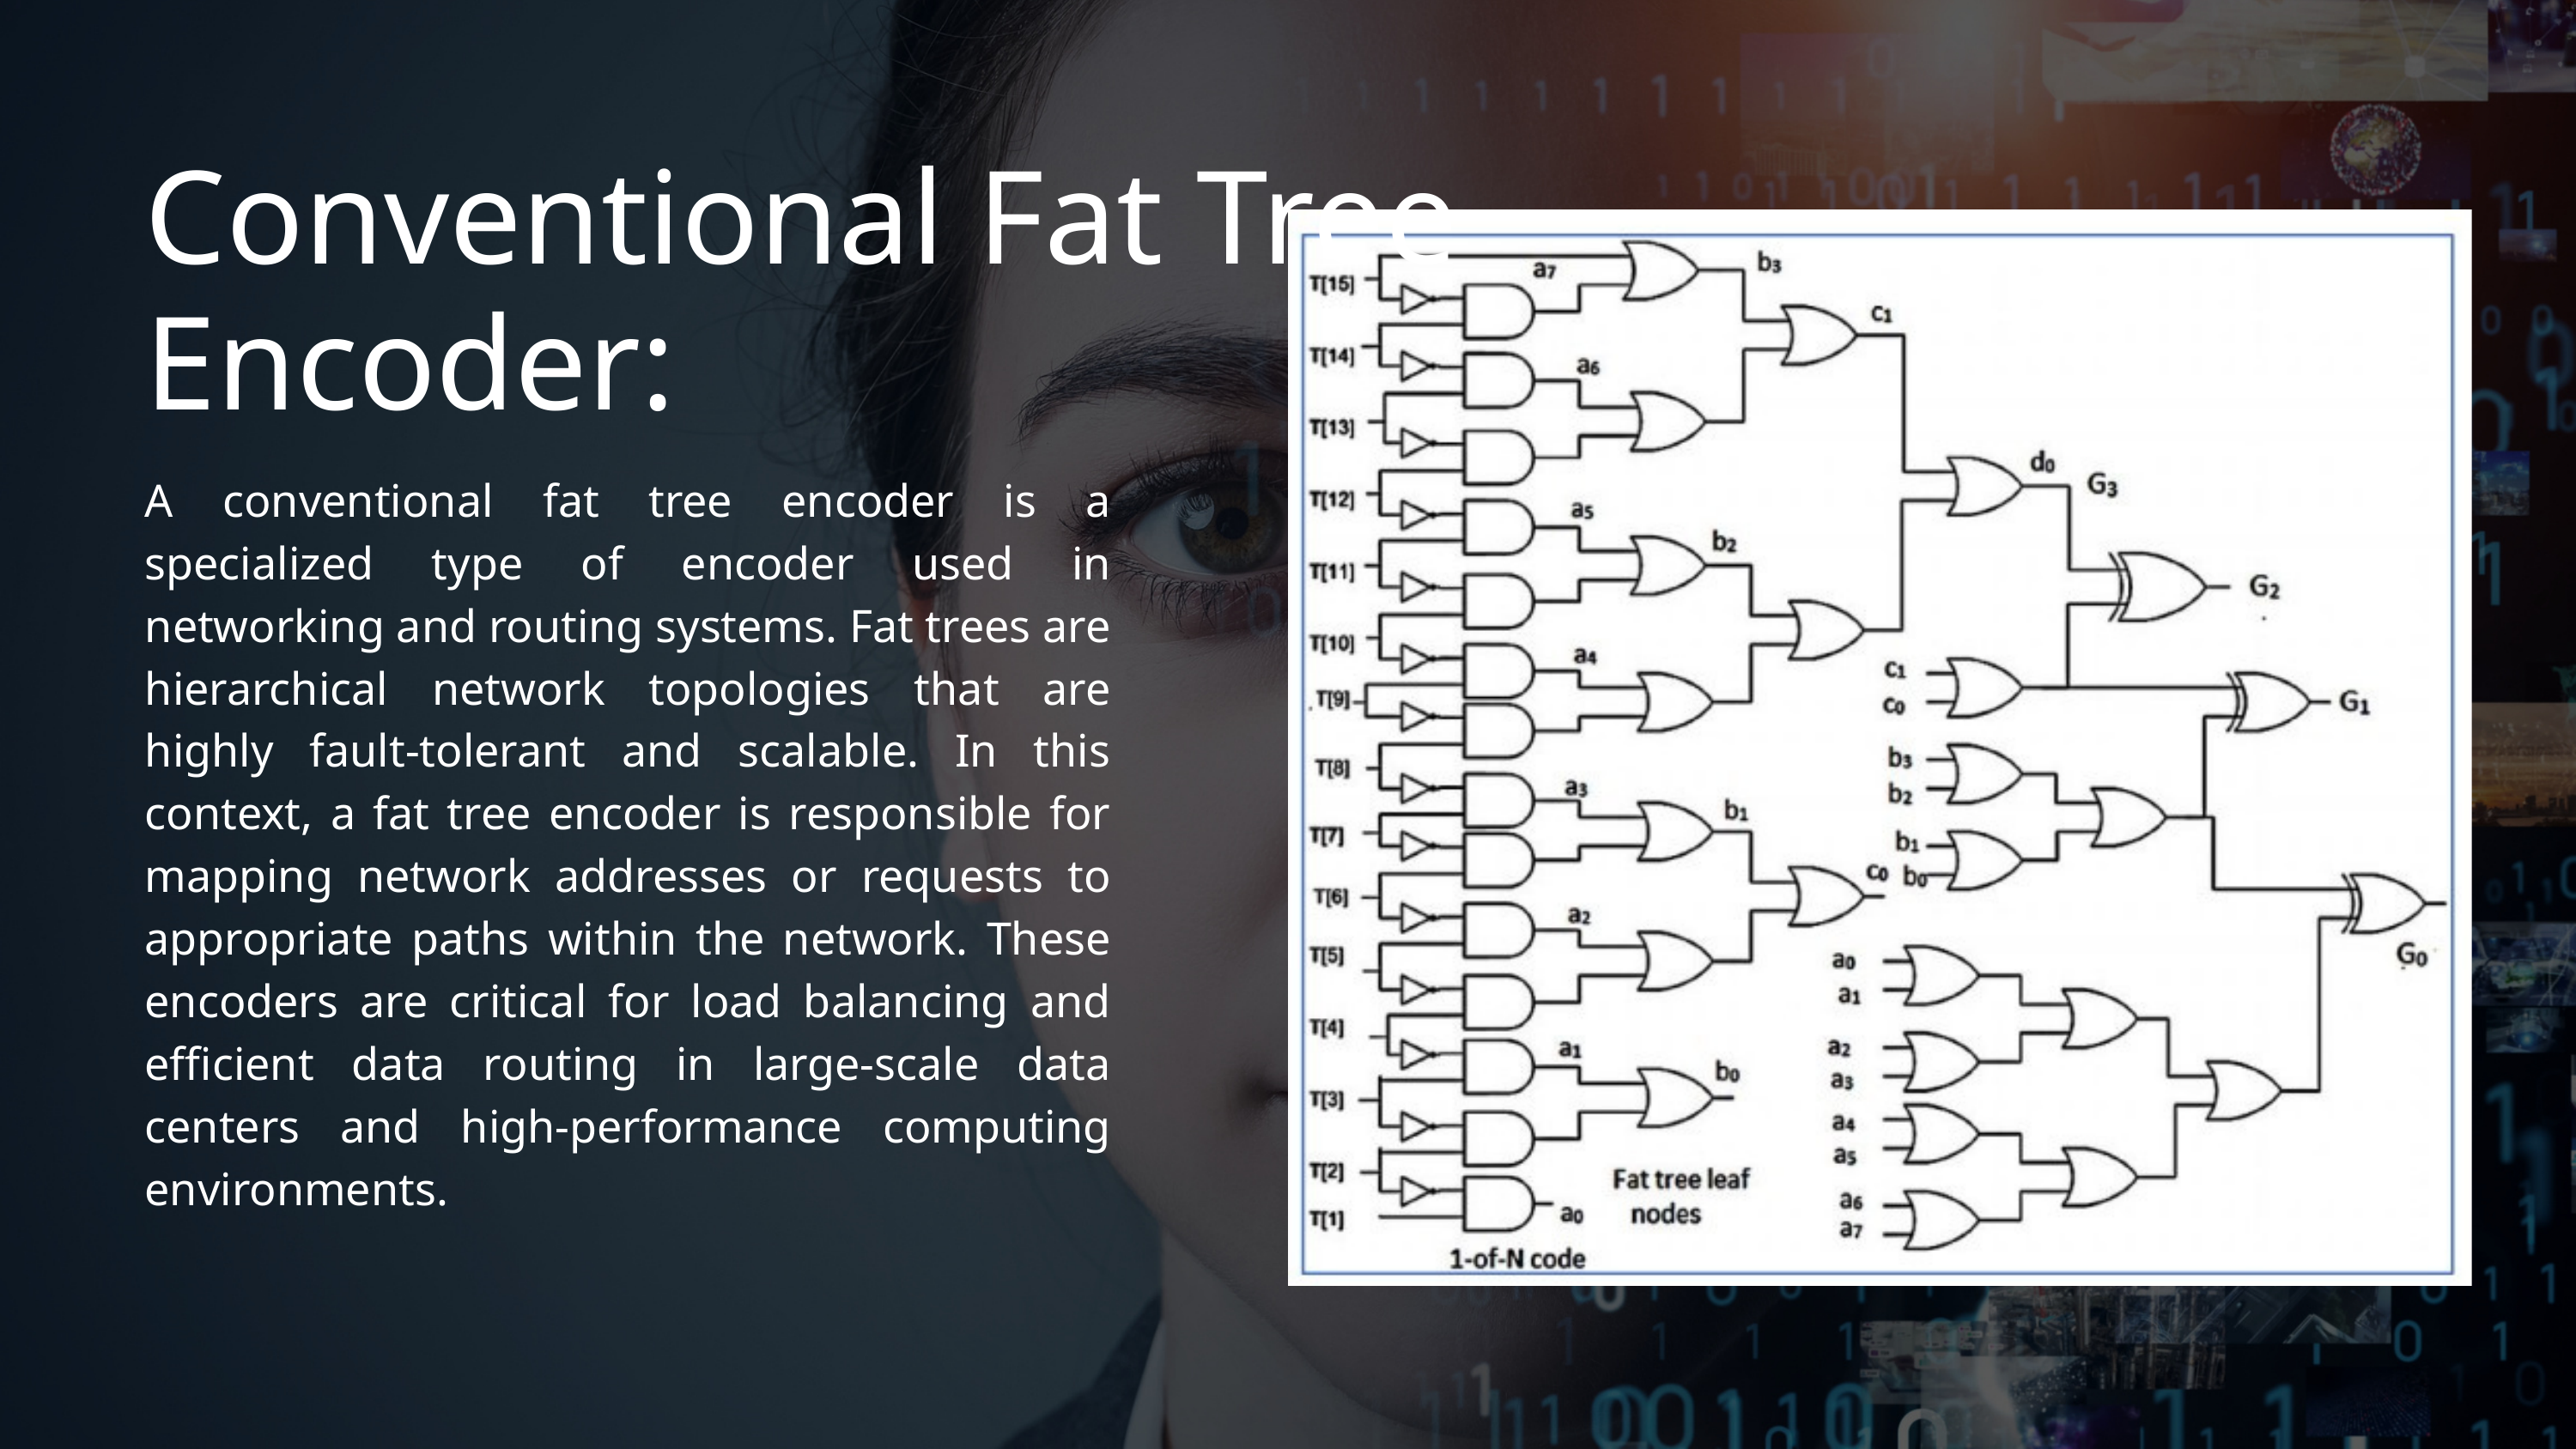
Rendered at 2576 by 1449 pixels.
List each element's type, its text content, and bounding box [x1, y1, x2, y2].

text_box [1288, 209, 2472, 1286]
text_box [0, 0, 2576, 1449]
text_box A conventional fat tree encoder is a specialized type of encoder used in networking and routing systems. Fat trees are hierarchical network topologies that are highly fault-tolerant and scalable. In this context, a fat tree encoder is responsible for mapping network addresses or requests to appropriate paths within the network. These encoders are critical for load balancing and efficient data routing in large-scale data centers and high-performance computing environments. [144, 464, 1112, 1215]
text_box Conventional Fat Tree Encoder: [144, 143, 1521, 436]
